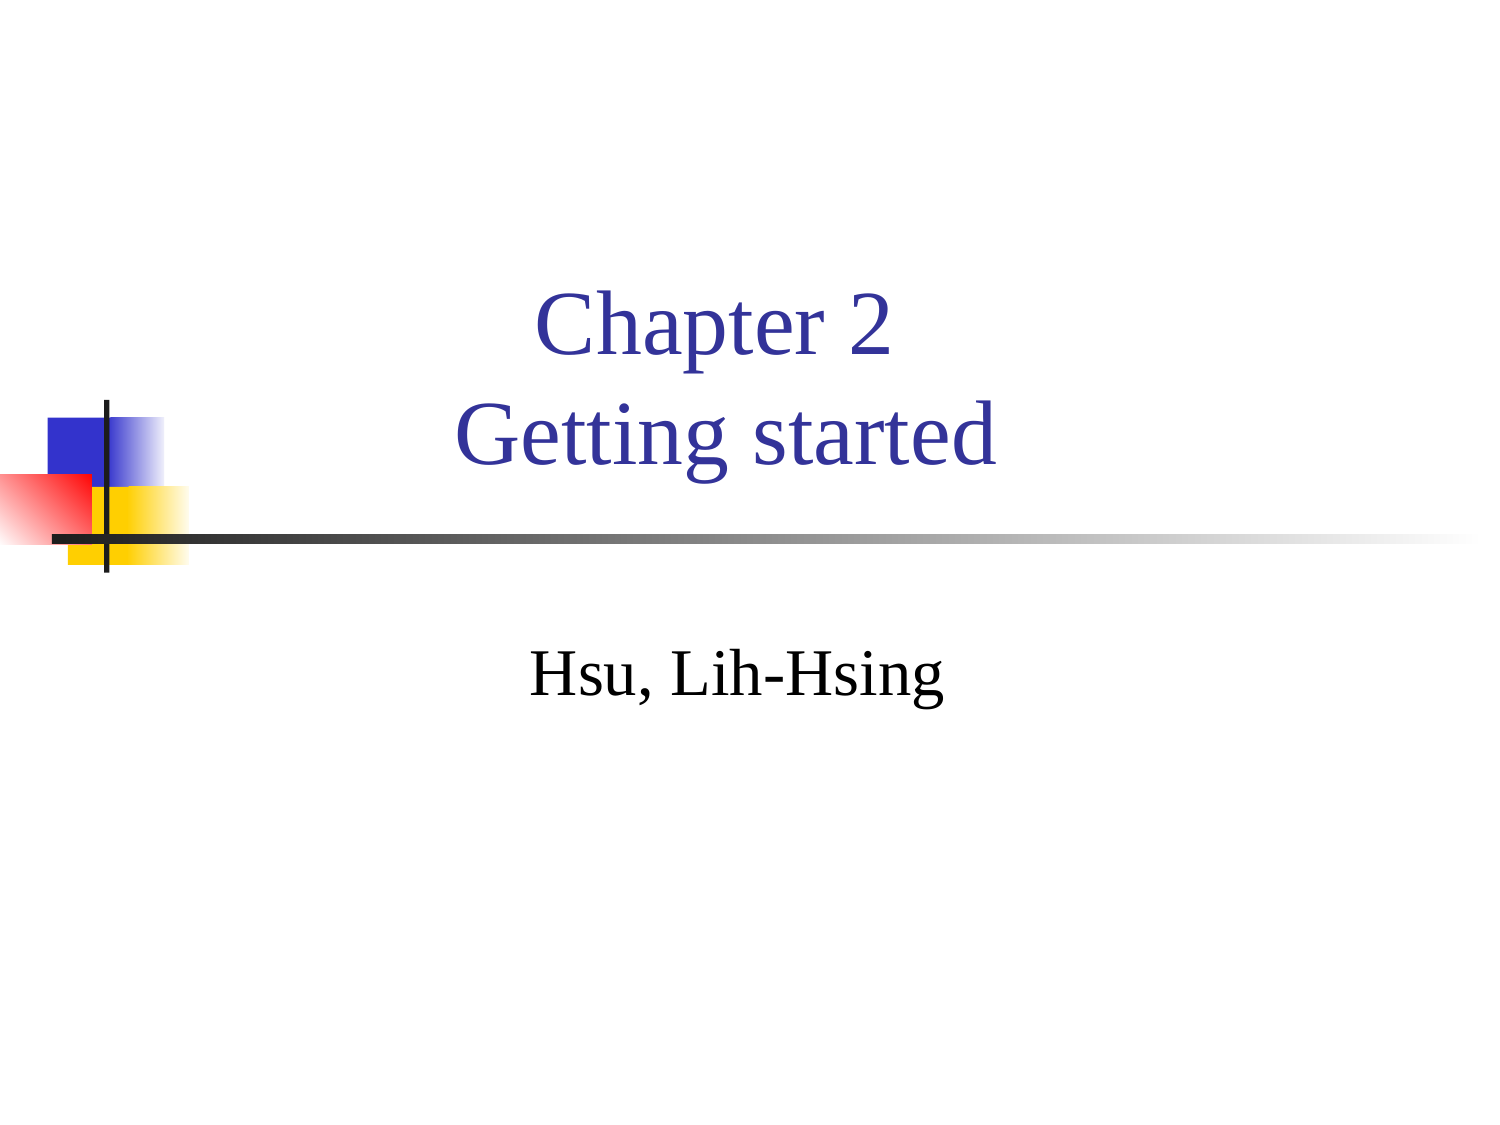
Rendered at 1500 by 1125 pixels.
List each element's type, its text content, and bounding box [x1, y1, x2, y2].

subtitle Hsu, Lih-Hsing [212, 621, 1263, 909]
title Chapter 2 Getting started [100, 302, 1376, 491]
